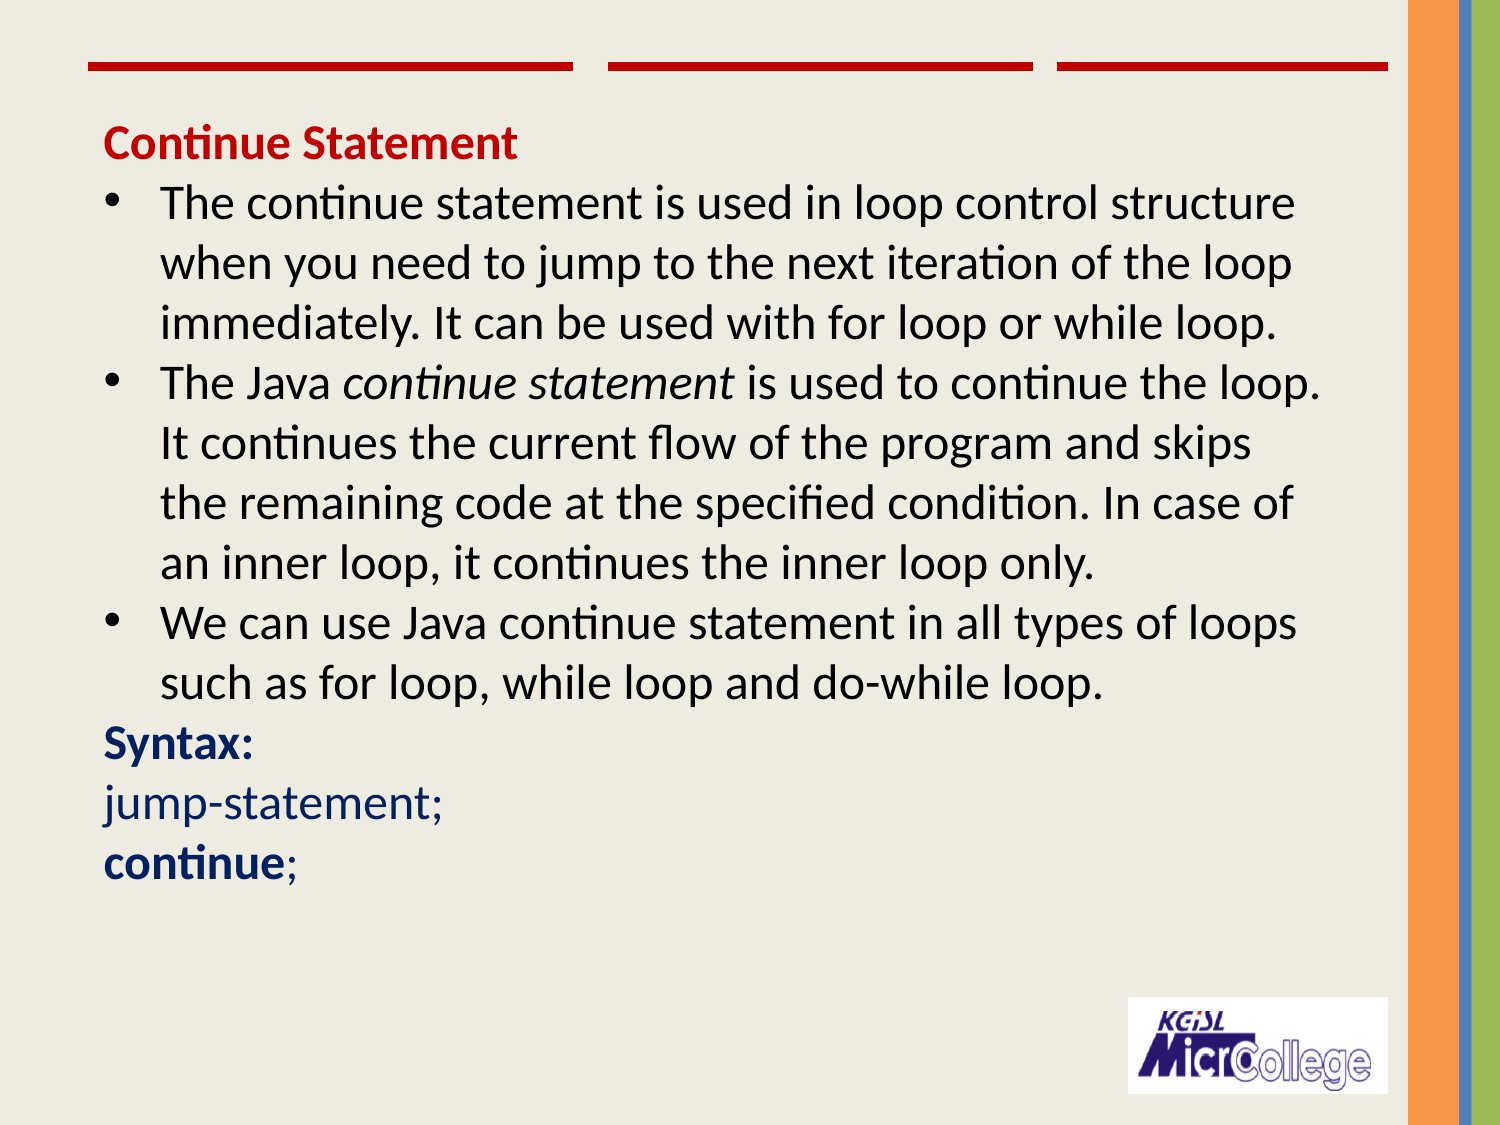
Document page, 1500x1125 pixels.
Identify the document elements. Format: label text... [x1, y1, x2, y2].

picture [1127, 997, 1389, 1095]
text_box Continue Statement The continue statement is used in loop control structure when you need to jump to the next iteration of the loop immediately. It can be used with for loop or while loop. The Java continue statement is used to continue the loop. It continues the current flow of the program and skips the remaining code at the specified condition. In case of an inner loop, it continues the inner loop only. We can use Java continue statement in all types of loops such as for loop, while loop and do-while loop. Syntax: jump-statement; continue; [88, 101, 1341, 957]
